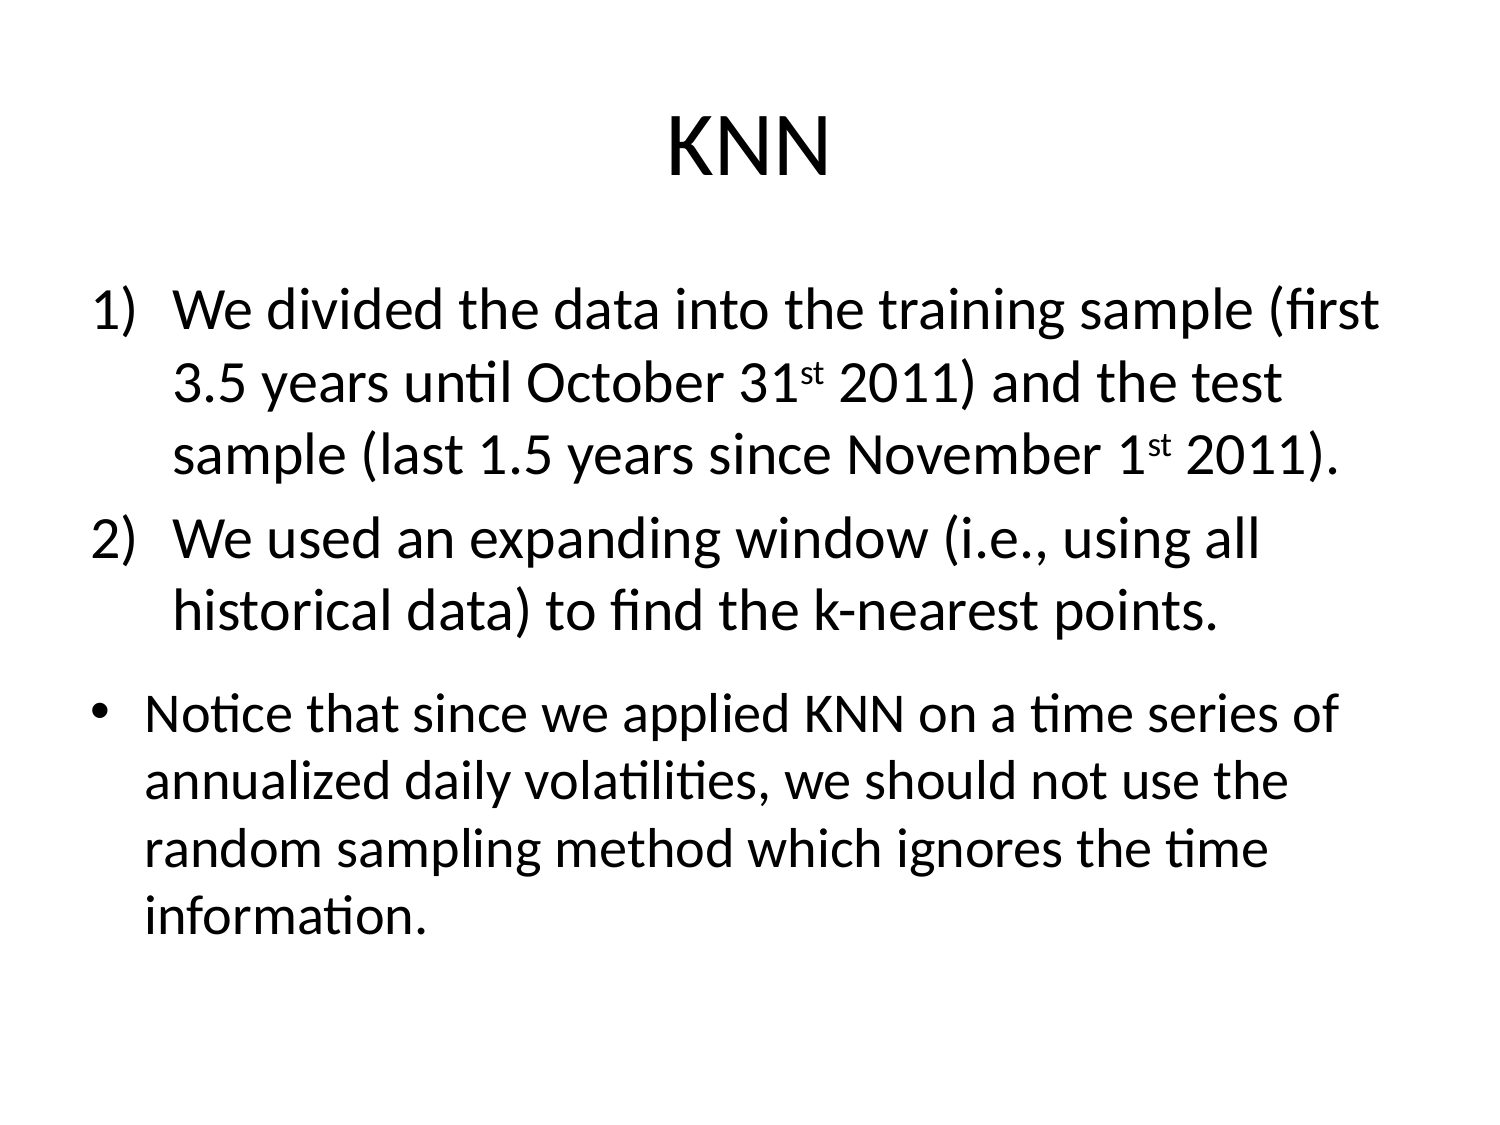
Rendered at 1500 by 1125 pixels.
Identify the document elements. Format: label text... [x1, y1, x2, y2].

list We divided the data into the training sample (first 3.5 years until October 31st 2011) and the test sample (last 1.5 years since November 1st 2011). We used an expanding window (i.e., using all historical data) to find the k-nearest points. Notice that since we applied KNN on a time series of annualized daily volatilities, we should not use the random sampling method which ignores the time information. [75, 262, 1425, 1005]
title KNN [75, 45, 1425, 233]
